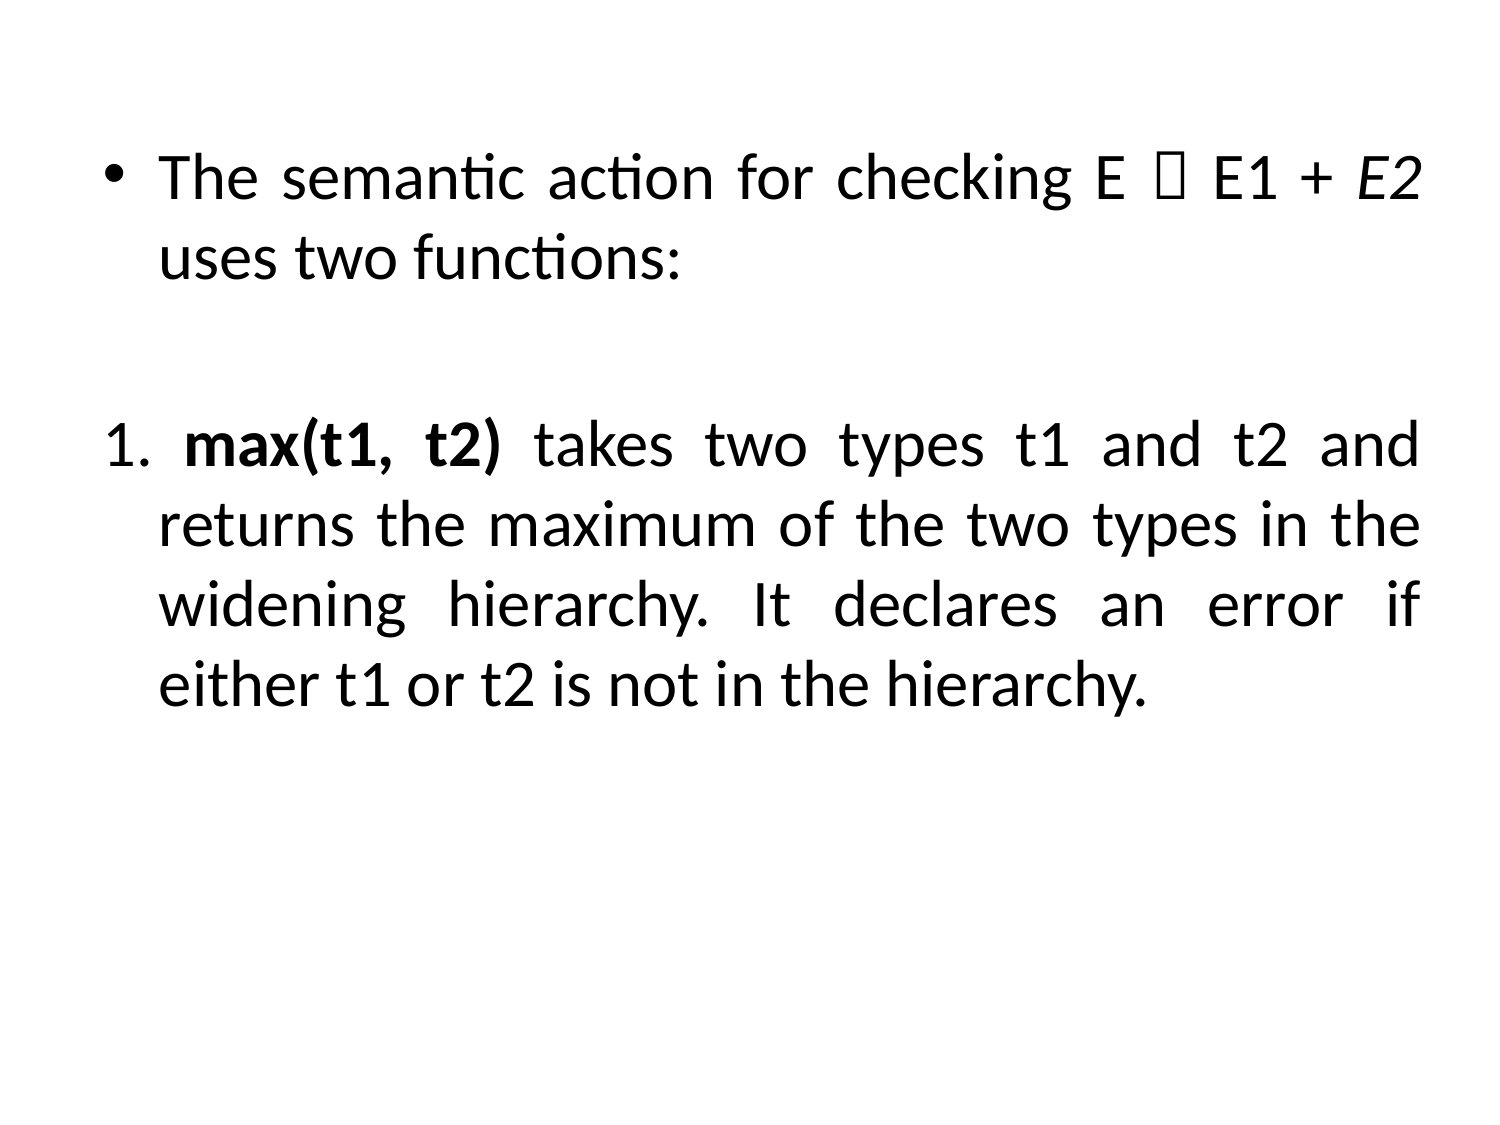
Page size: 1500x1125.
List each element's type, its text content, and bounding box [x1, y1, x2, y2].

list The semantic action for checking E  E1 + E2 uses two functions: 1. max(t1, t2) takes two types t1 and t2 and returns the maximum of the two types in the widening hierarchy. It declares an error if either t1 or t2 is not in the hierarchy. [87, 125, 1438, 1038]
